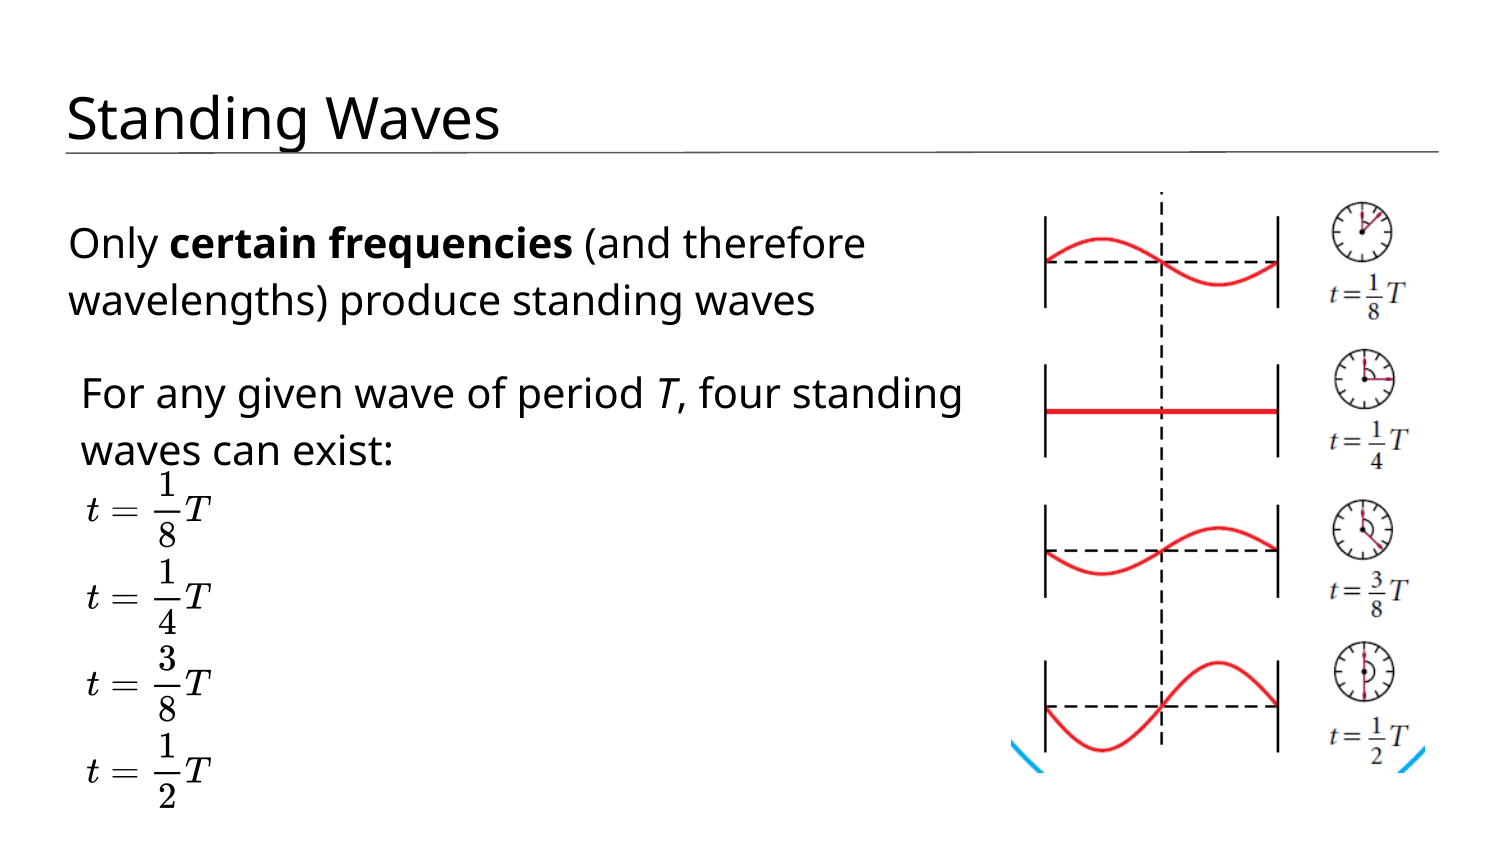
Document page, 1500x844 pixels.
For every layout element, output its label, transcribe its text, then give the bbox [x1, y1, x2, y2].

picture [1011, 747, 1037, 773]
picture [87, 471, 211, 809]
picture [1405, 753, 1426, 773]
title Standing Waves [51, 66, 1439, 238]
picture [1011, 191, 1426, 773]
text_box For any given wave of period T, four standing waves can exist: [65, 344, 1006, 490]
text_box Only certain frequencies (and therefore wavelengths) produce standing waves [53, 194, 1007, 340]
